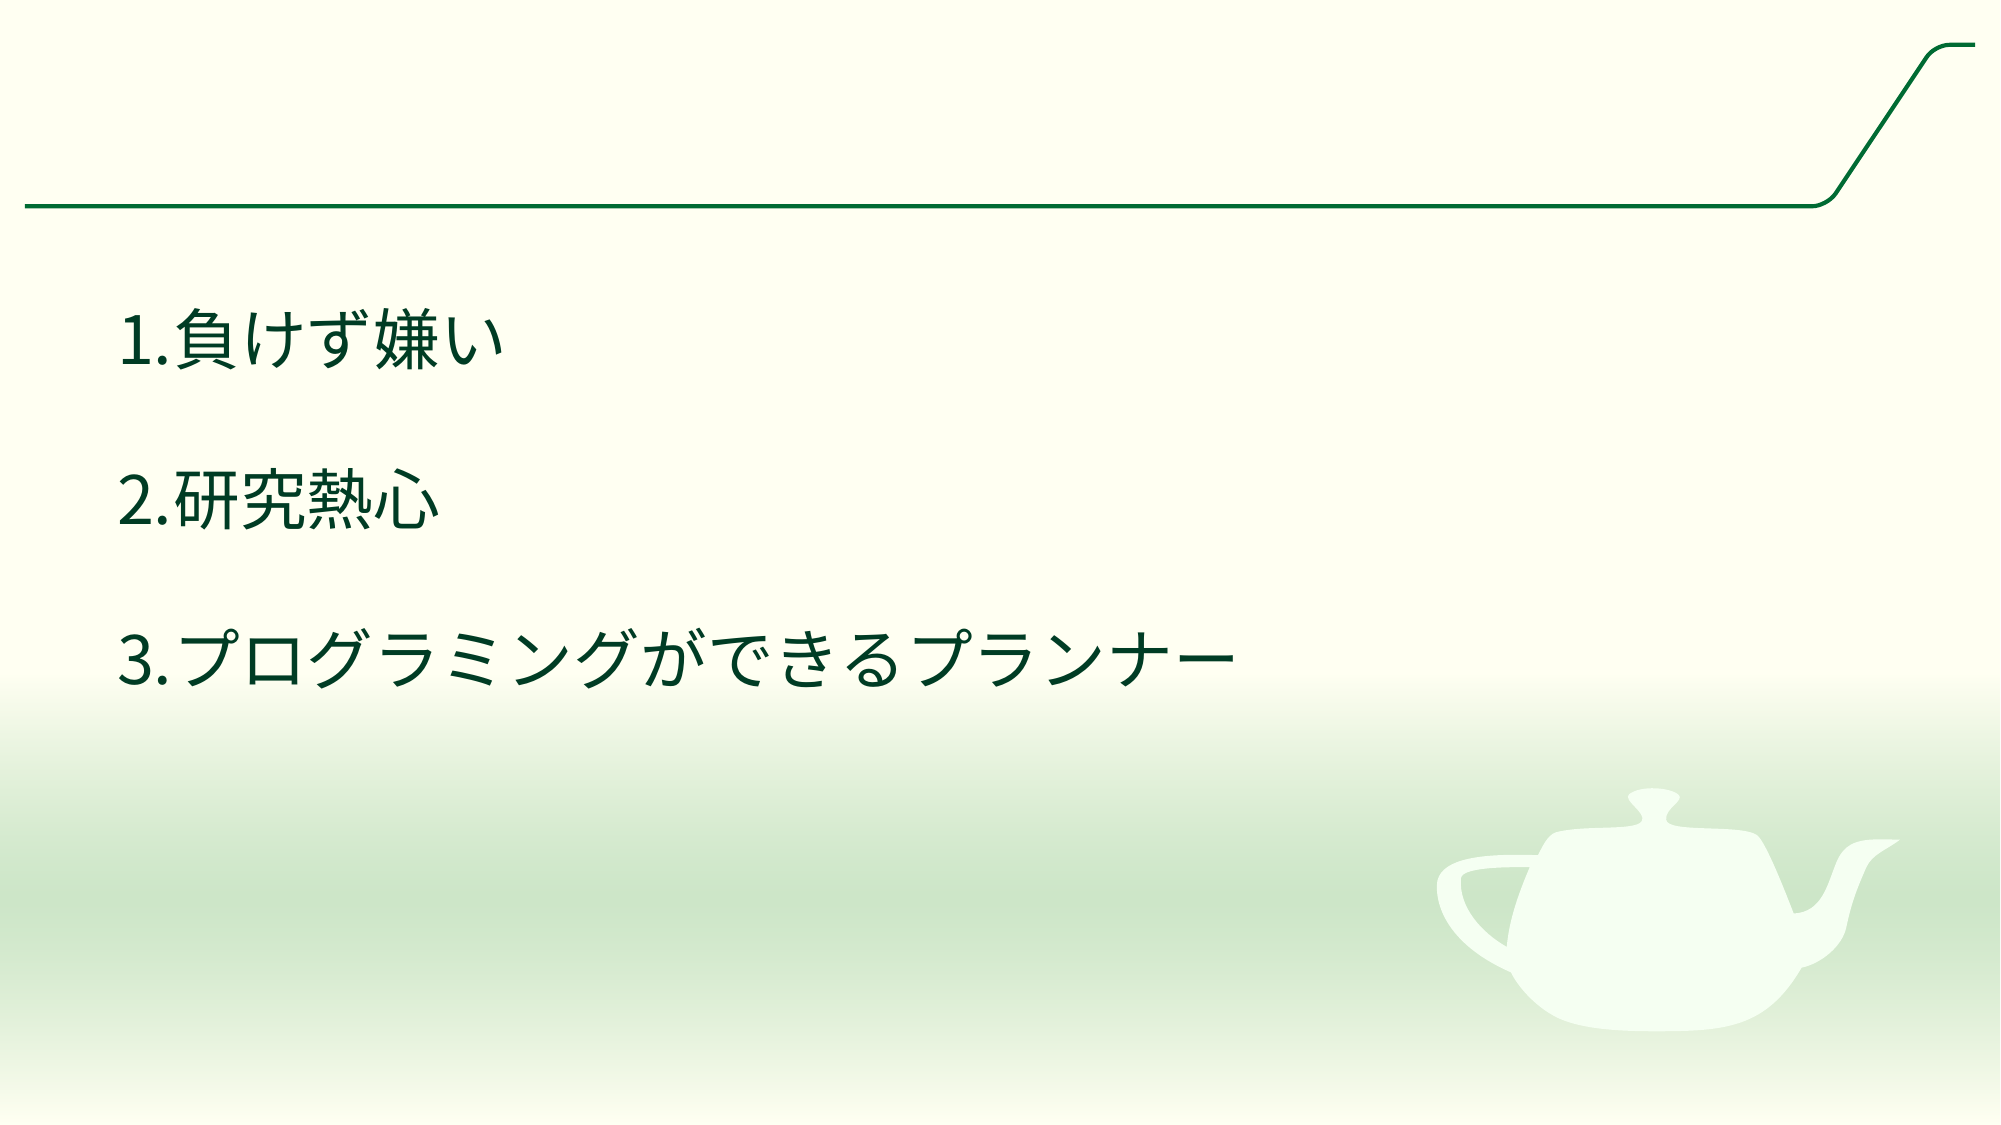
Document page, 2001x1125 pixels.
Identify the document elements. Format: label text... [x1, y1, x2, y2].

text_box 負けず嫌い 研究熱心 プログラミングができるプランナー [102, 290, 1438, 706]
